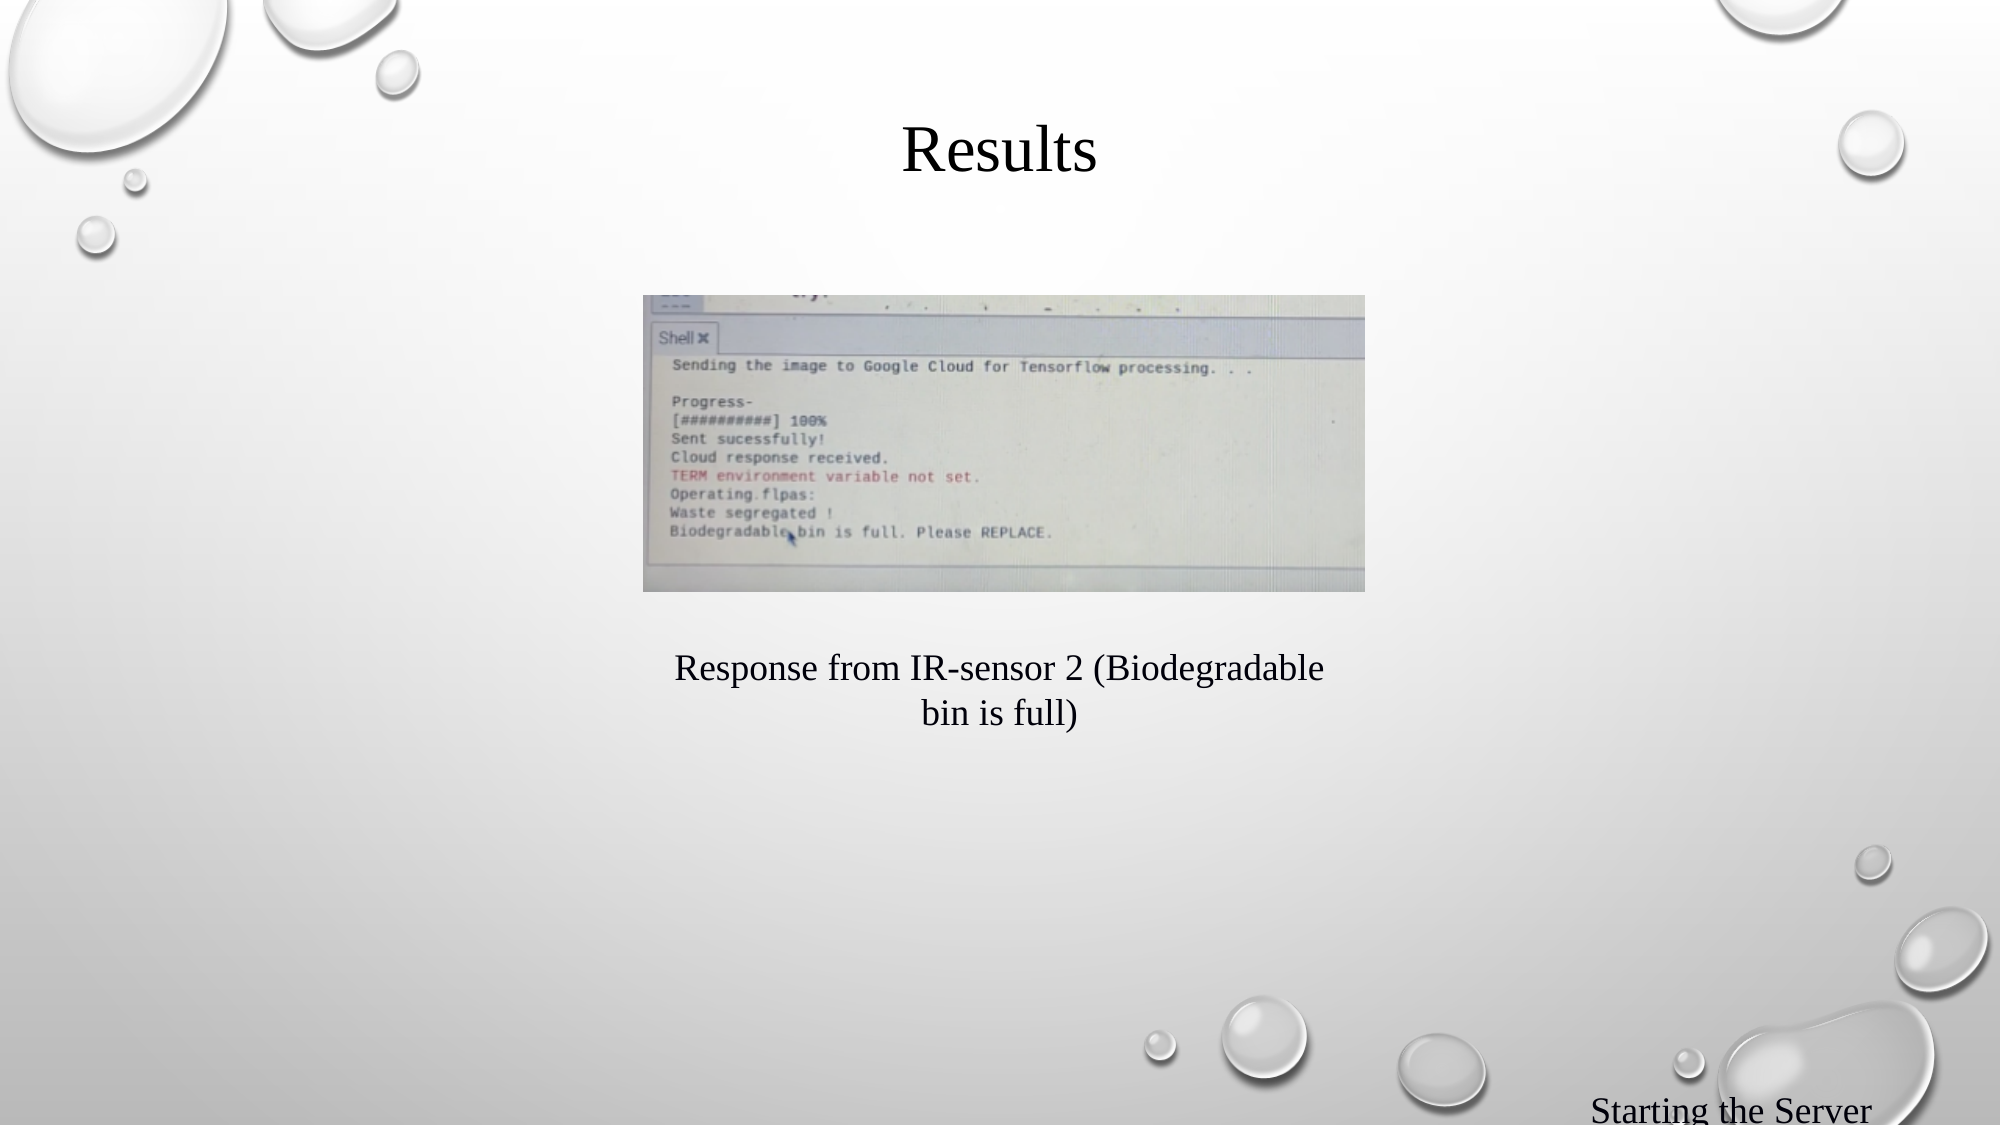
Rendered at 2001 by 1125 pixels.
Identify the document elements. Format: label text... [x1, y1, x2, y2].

text_box Response from IR-sensor 2 (Biodegradable bin is full) [635, 635, 1365, 741]
picture [0, 0, 2000, 1125]
title Results [149, 101, 1851, 199]
text_box Starting the Server [1487, 1078, 1976, 1125]
